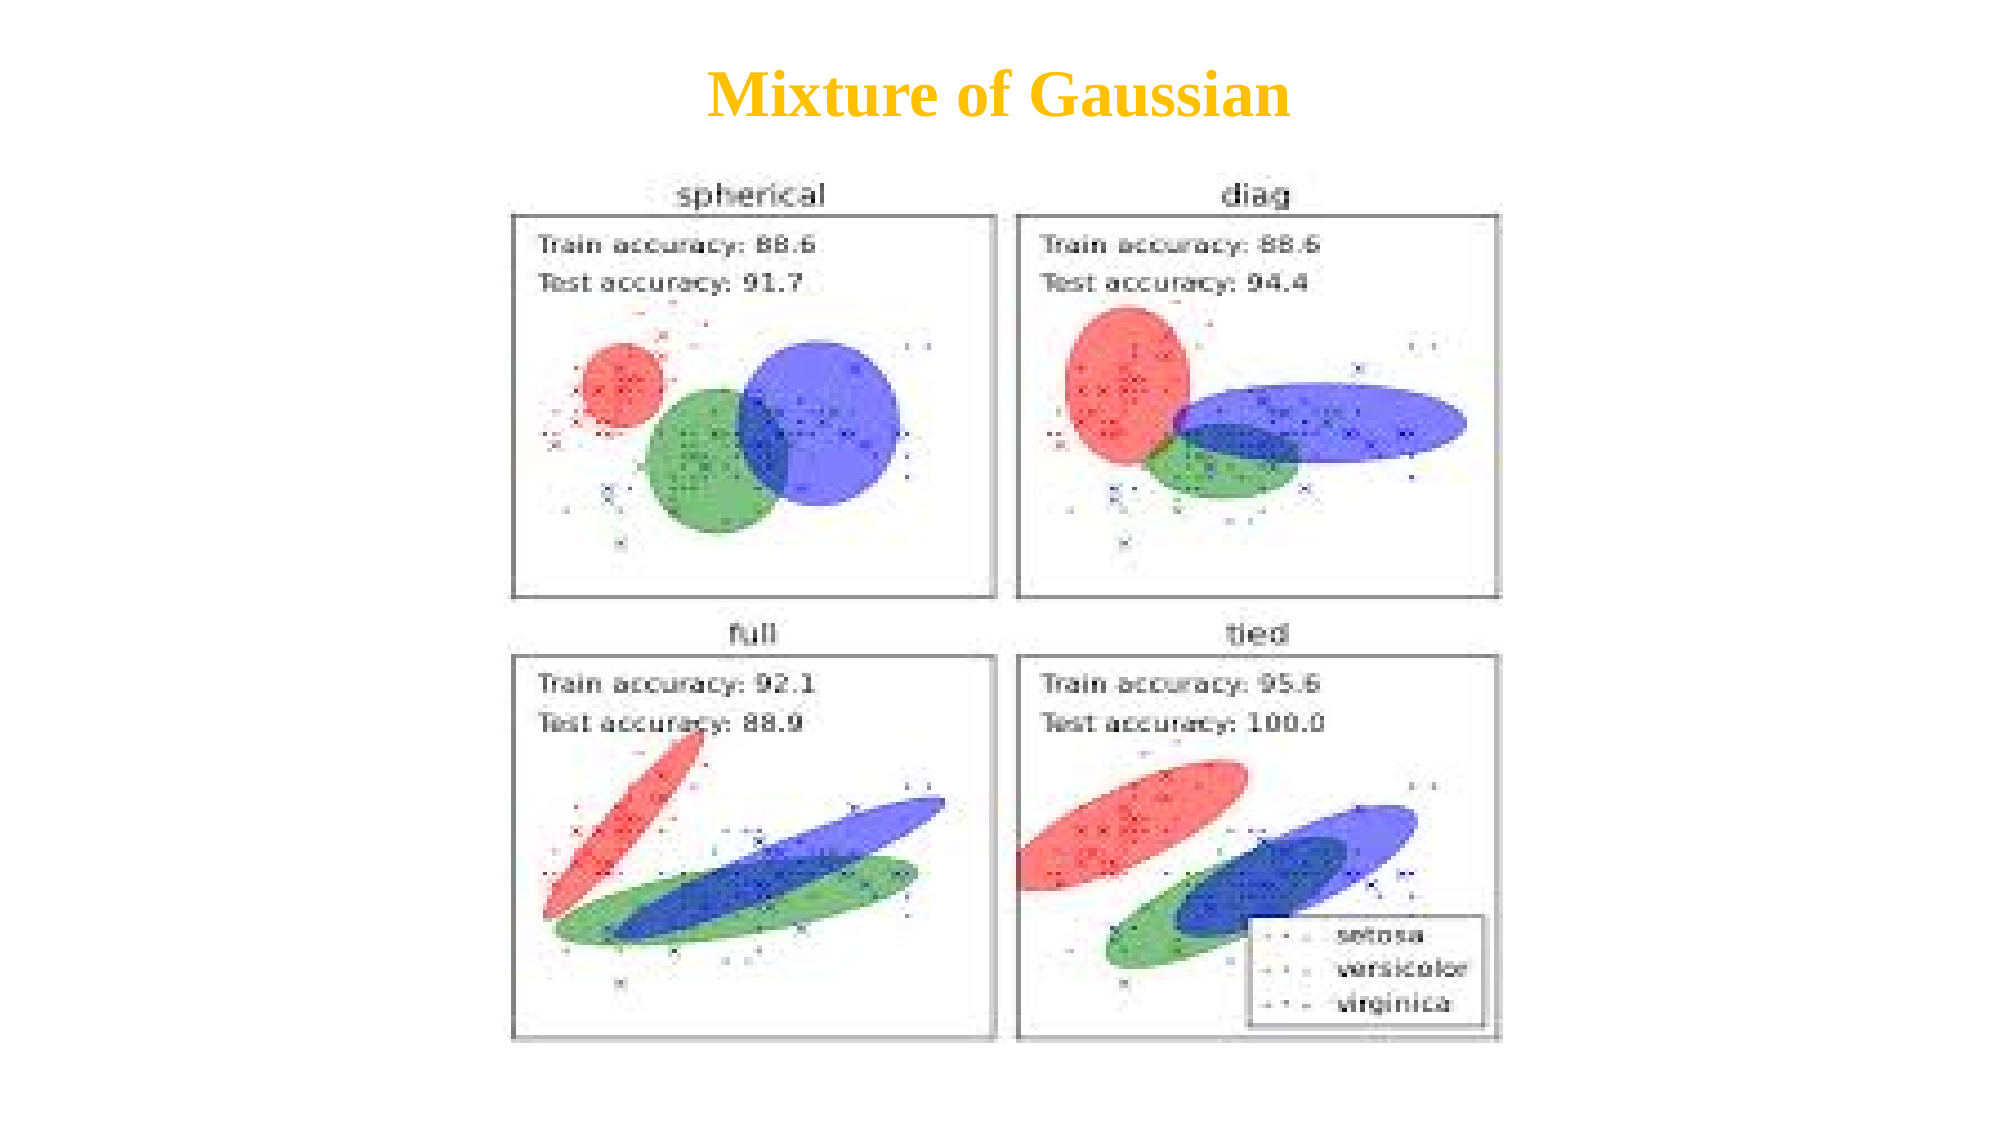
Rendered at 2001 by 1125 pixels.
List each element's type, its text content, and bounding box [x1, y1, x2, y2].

text_box Mixture of Gaussian [324, 0, 1675, 183]
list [503, 172, 1508, 1047]
